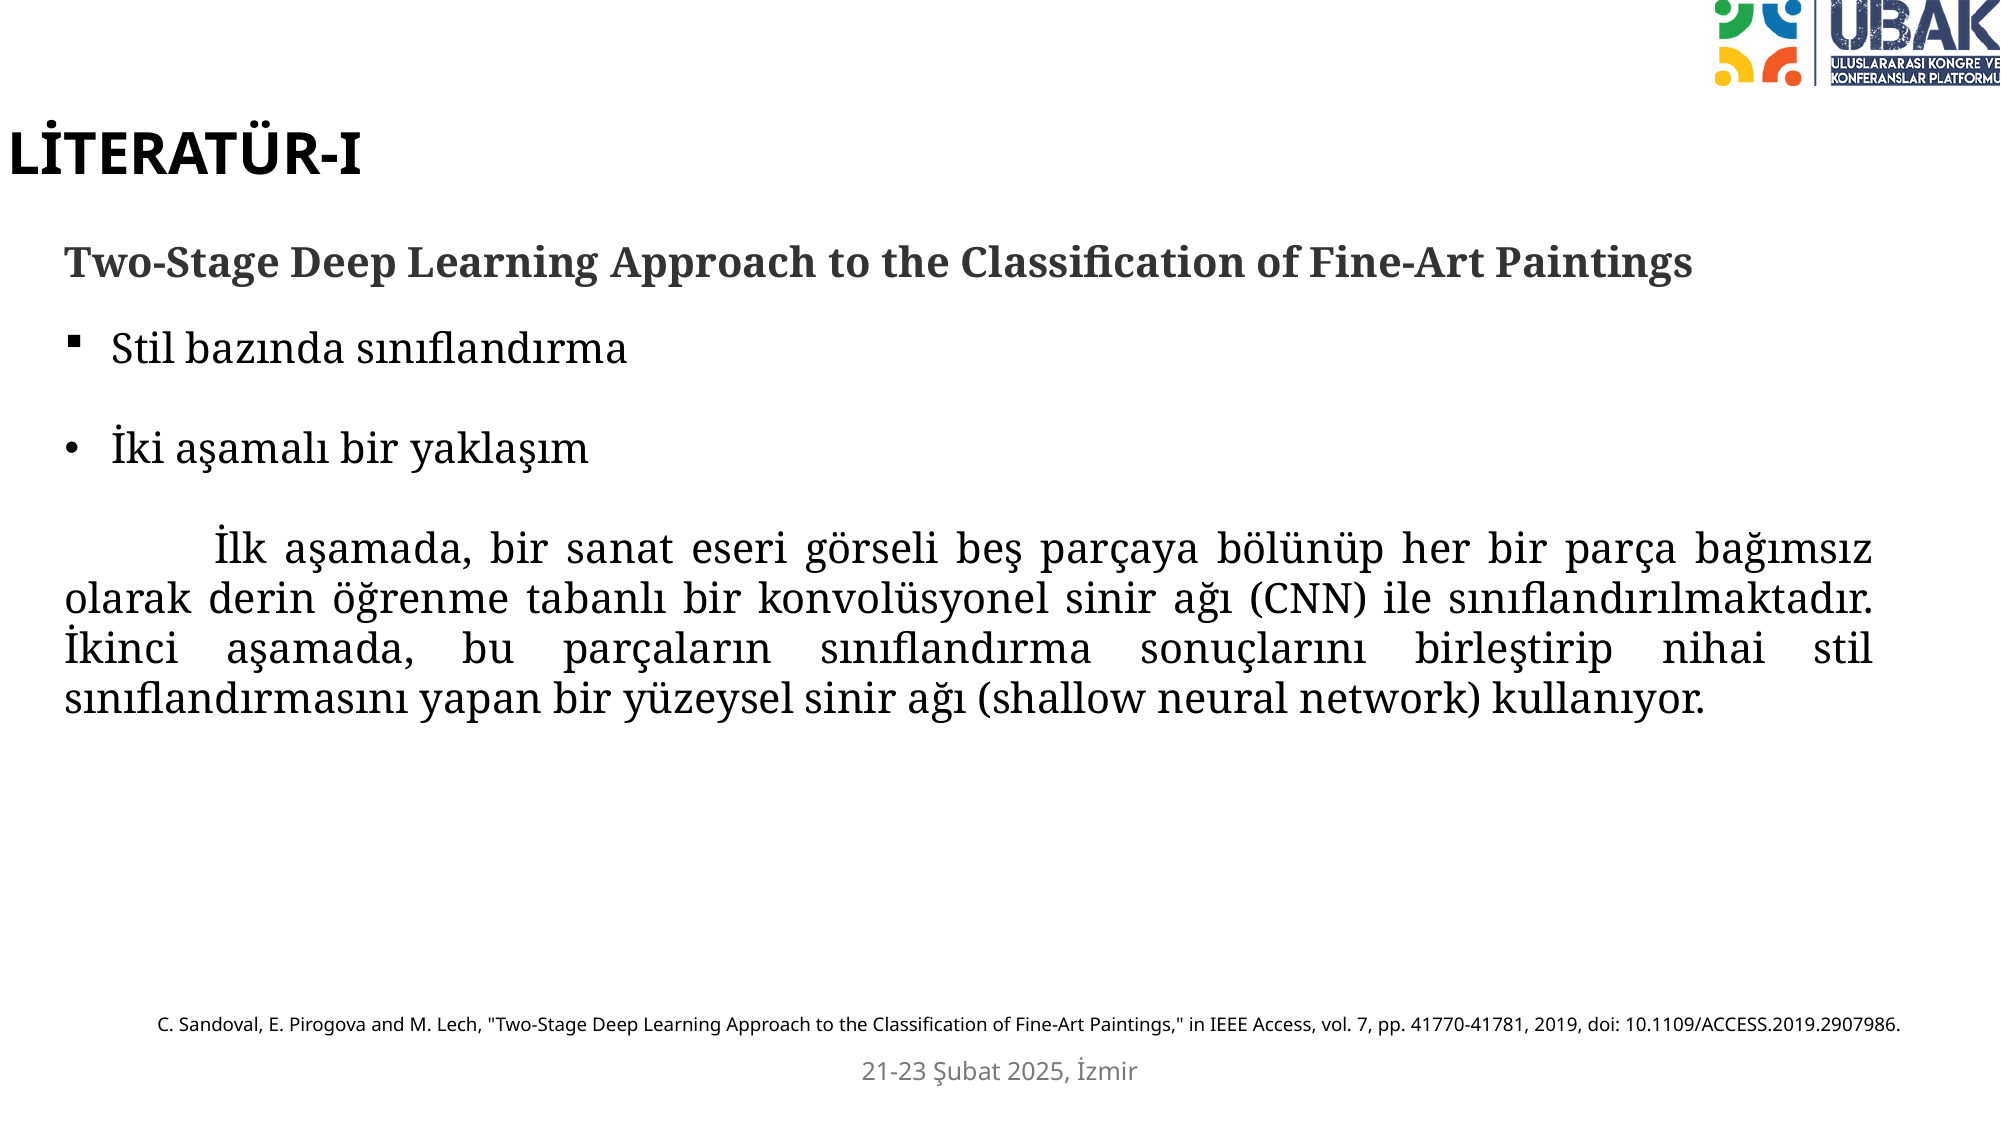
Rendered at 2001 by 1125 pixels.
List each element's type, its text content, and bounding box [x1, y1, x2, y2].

text_box Stil bazında sınıflandırma İki aşamalı bir yaklaşım İlk aşamada, bir sanat eseri görseli beş parçaya bölünüp her bir parça bağımsız olarak derin öğrenme tabanlı bir konvolüsyonel sinir ağı (CNN) ile sınıflandırılmaktadır. İkinci aşamada, bu parçaların sınıflandırma sonuçlarını birleştirip nihai stil sınıflandırmasını yapan bir yüzeysel sinir ağı (shallow neural network) kullanıyor. [49, 314, 1889, 730]
picture [1715, 0, 2000, 87]
text_box Two-Stage Deep Learning Approach to the Classification of Fine-Art Paintings [49, 218, 1838, 293]
footer 21-23 Şubat 2025, İzmir [662, 1043, 1338, 1103]
text_box LİTERATÜR-I [0, 109, 1858, 195]
text_box C. Sandoval, E. Pirogova and M. Lech, "Two-Stage Deep Learning Approach to the Classification of Fine-Art Paintings," in IEEE Access, vol. 7, pp. 41770-41781, 2019, doi: 10.1109/ACCESS.2019.2907986. [65, 1004, 1991, 1043]
